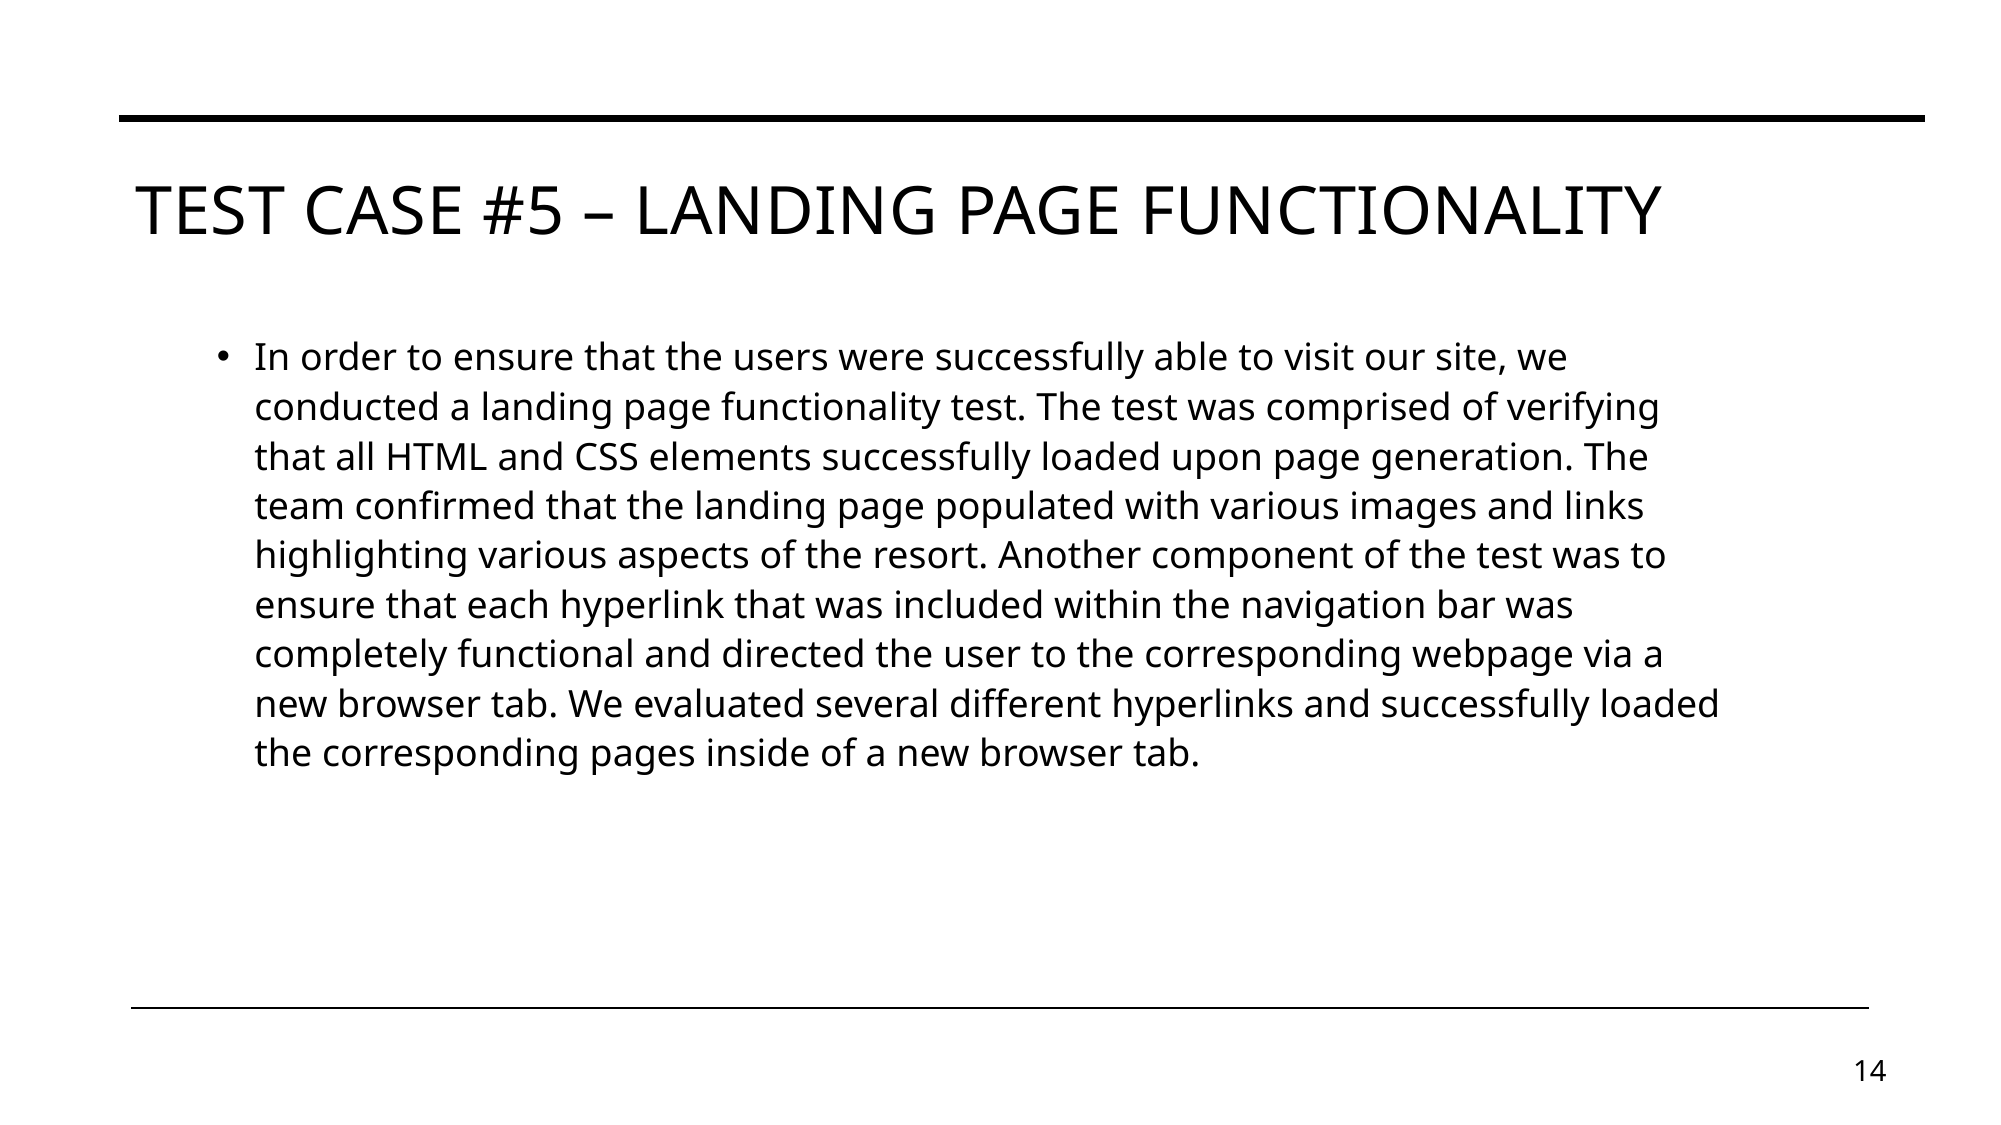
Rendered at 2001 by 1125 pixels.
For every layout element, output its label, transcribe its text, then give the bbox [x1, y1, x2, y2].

list In order to ensure that the users were successfully able to visit our site, we conducted a landing page functionality test. The test was comprised of verifying that all HTML and CSS elements successfully loaded upon page generation. The team confirmed that the landing page populated with various images and links highlighting various aspects of the resort. Another component of the test was to ensure that each hyperlink that was included within the navigation bar was completely functional and directed the user to the corresponding webpage via a new browser tab. We evaluated several different hyperlinks and successfully loaded the corresponding pages inside of a new browser tab. [201, 321, 1755, 1016]
slide_number 14 [1791, 1042, 1902, 1103]
title Test case #5 – landing page functionality [120, 160, 1931, 356]
